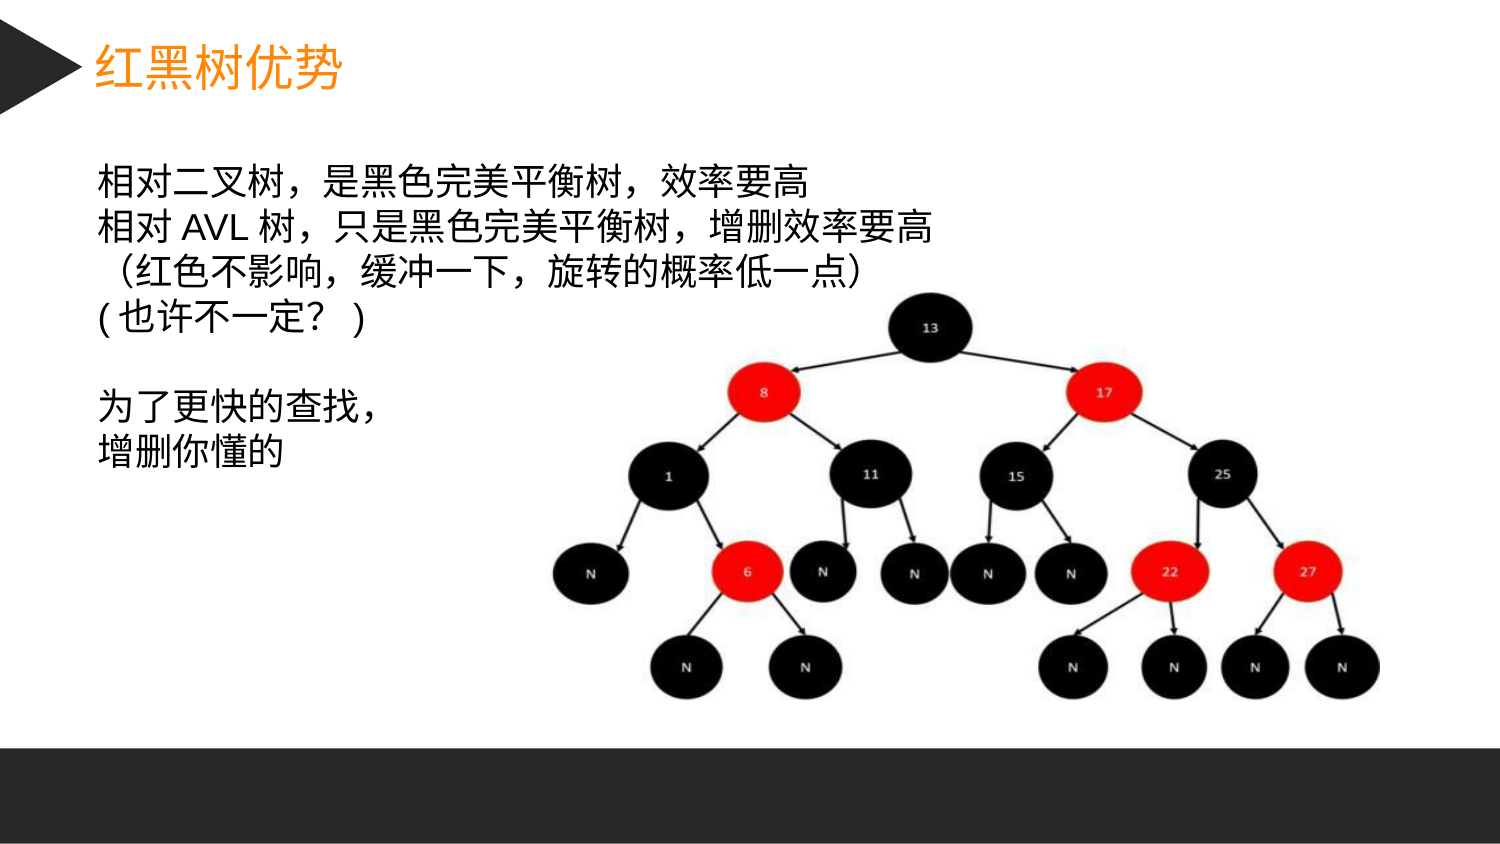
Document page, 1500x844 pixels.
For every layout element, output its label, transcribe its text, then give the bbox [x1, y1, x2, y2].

text_box 相对二叉树，是黑色完美平衡树，效率要高 相对AVL树，只是黑色完美平衡树，增删效率要高 （红色不影响，缓冲一下，旋转的概率低一点） (也许不一定？) 为了更快的查找， 增删你懂的 [82, 150, 1365, 480]
text_box [0, 19, 83, 115]
text_box 红黑树优势 [79, 29, 360, 104]
picture [536, 291, 1380, 704]
text_box [0, 748, 1500, 844]
